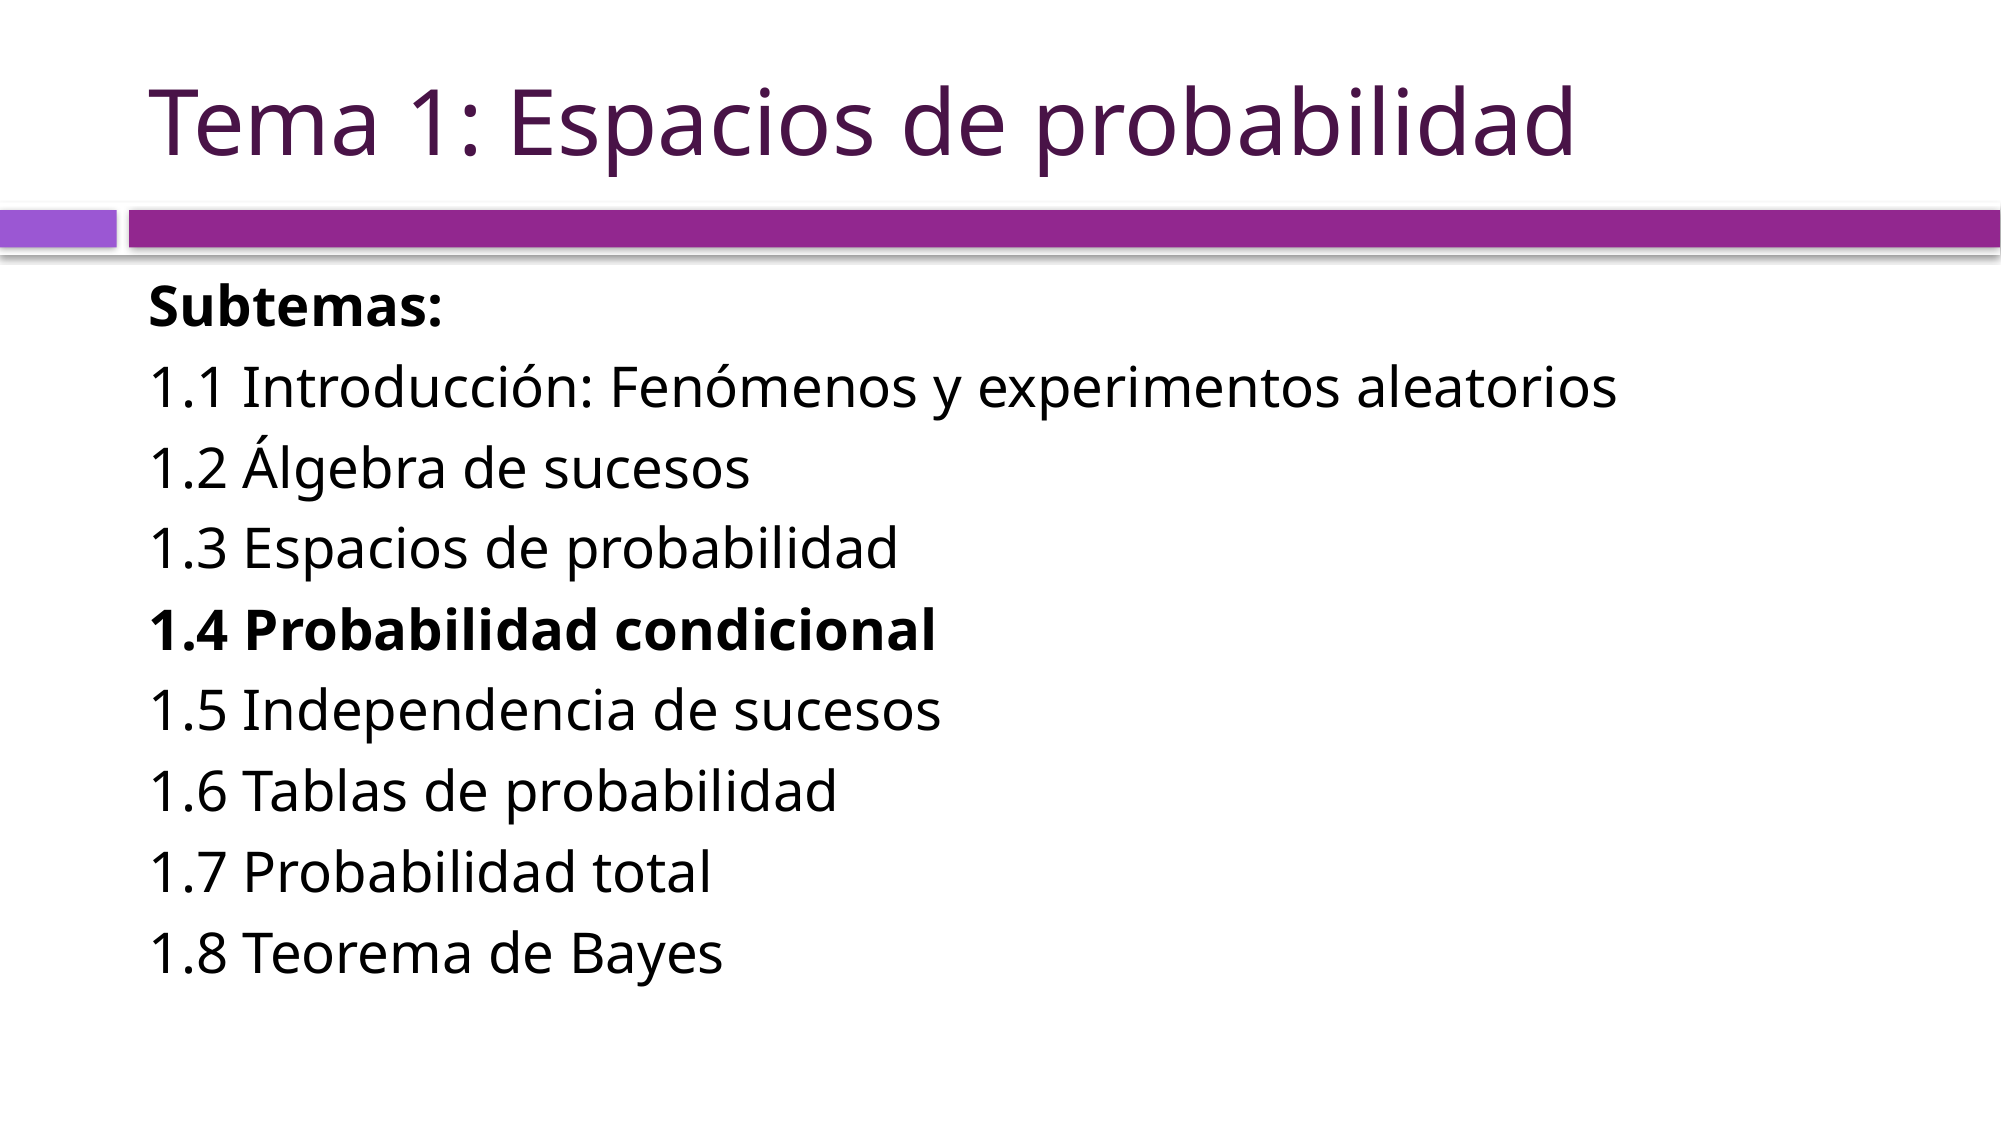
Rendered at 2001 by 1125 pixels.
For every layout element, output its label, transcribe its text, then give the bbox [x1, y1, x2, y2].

title Tema 1: Espacios de probabilidad [133, 37, 1918, 200]
list Subtemas: 1.1 Introducción: Fenómenos y experimentos aleatorios 1.2 Álgebra de sucesos 1.3 Espacios de probabilidad 1.4 Probabilidad condicional 1.5 Independencia de sucesos 1.6 Tablas de probabilidad 1.7 Probabilidad total 1.8 Teorema de Bayes [133, 262, 1918, 1000]
